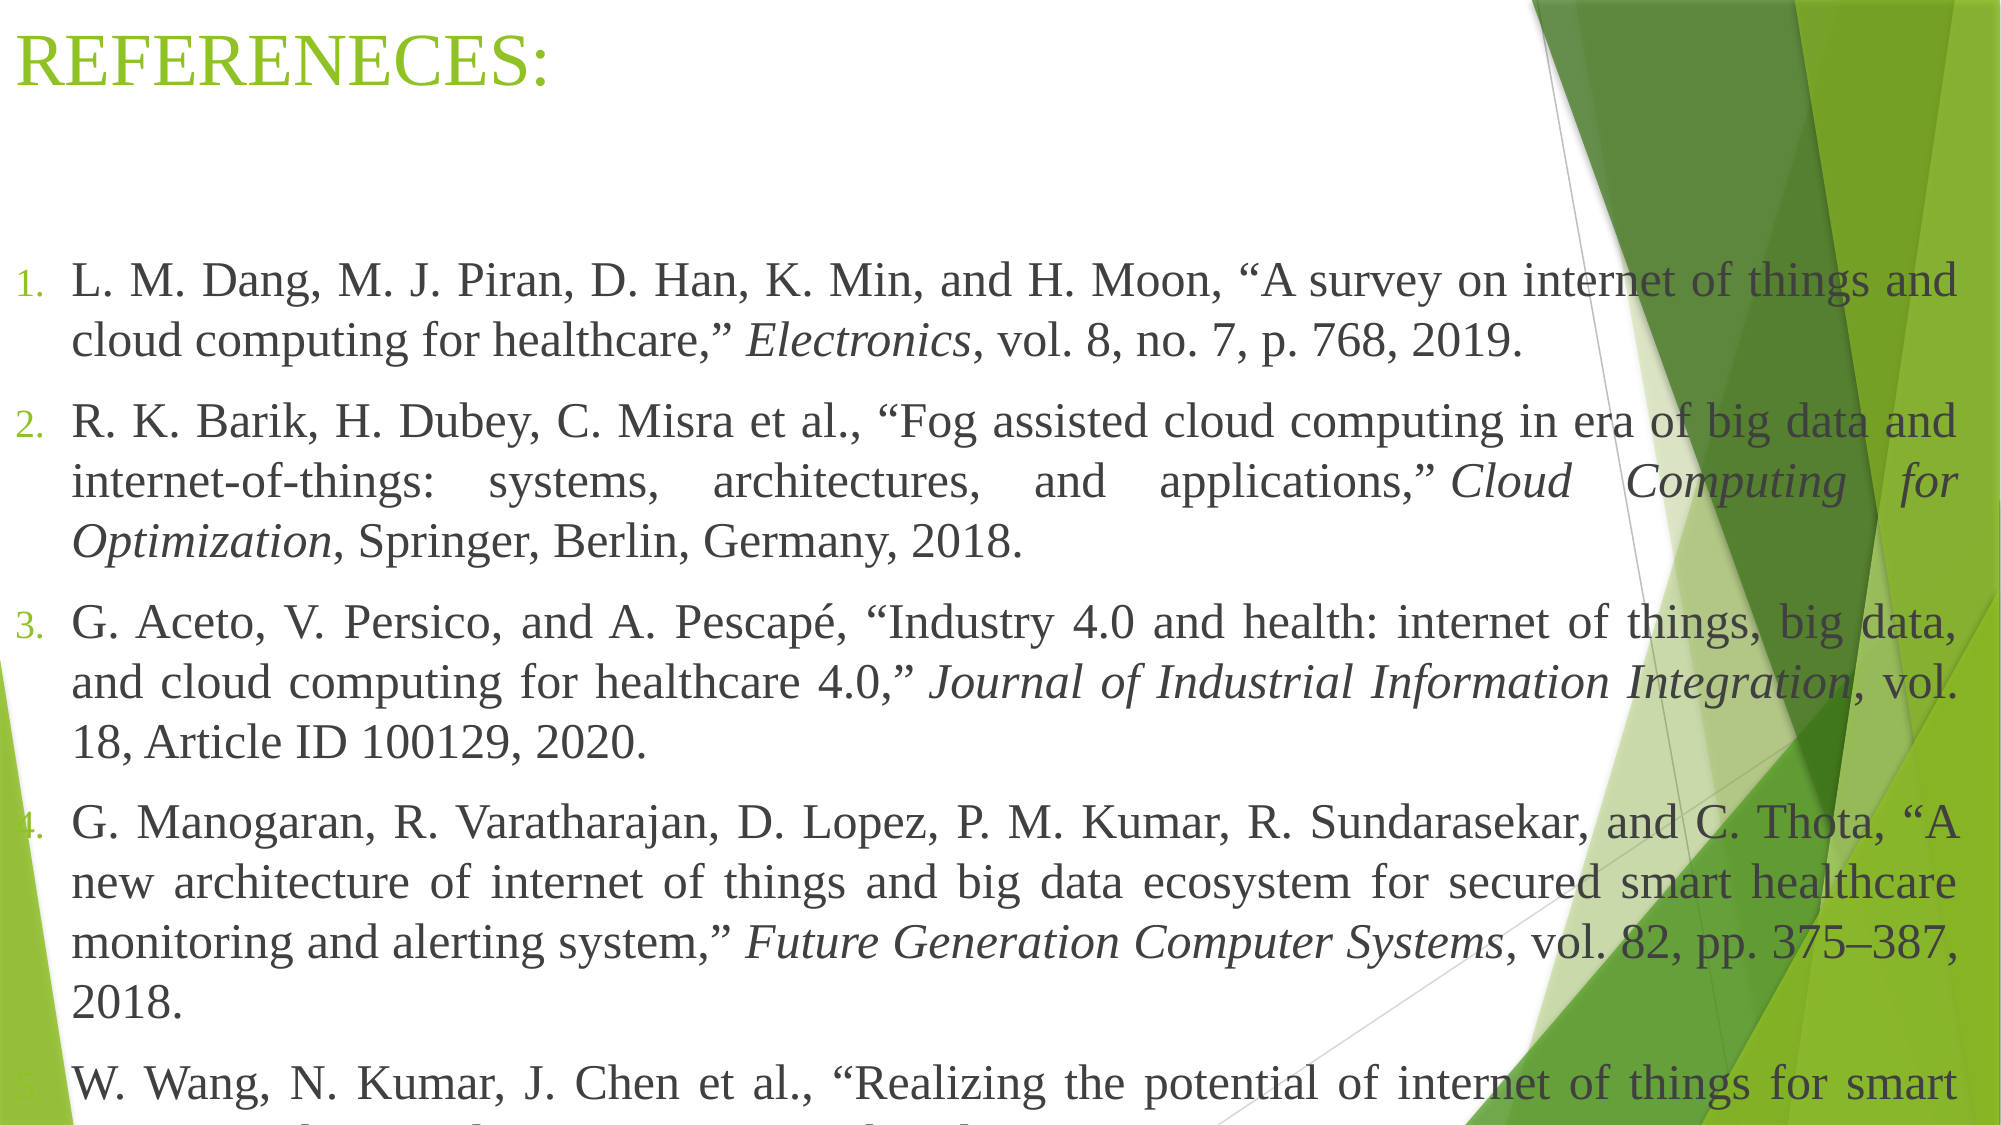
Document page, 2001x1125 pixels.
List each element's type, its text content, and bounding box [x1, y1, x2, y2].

title REFERENECES: [0, 2, 662, 238]
list L. M. Dang, M. J. Piran, D. Han, K. Min, and H. Moon, “A survey on internet of things and cloud computing for healthcare,” Electronics, vol. 8, no. 7, p. 768, 2019. R. K. Barik, H. Dubey, C. Misra et al., “Fog assisted cloud computing in era of big data and internet-of-things: systems, architectures, and applications,” Cloud Computing for Optimization, Springer, Berlin, Germany, 2018. G. Aceto, V. Persico, and A. Pescapé, “Industry 4.0 and health: internet of things, big data, and cloud computing for healthcare 4.0,” Journal of Industrial Information Integration, vol. 18, Article ID 100129, 2020. G. Manogaran, R. Varatharajan, D. Lopez, P. M. Kumar, R. Sundarasekar, and C. Thota, “A new architecture of internet of things and big data ecosystem for secured smart healthcare monitoring and alerting system,” Future Generation Computer Systems, vol. 82, pp. 375–387, 2018. W. Wang, N. Kumar, J. Chen et al., “Realizing the potential of internet of things for smart tourism with 5G and AI,” IEEE Network, vol. 34, no. 6, pp. 295–301, 2020. [0, 238, 1974, 1008]
